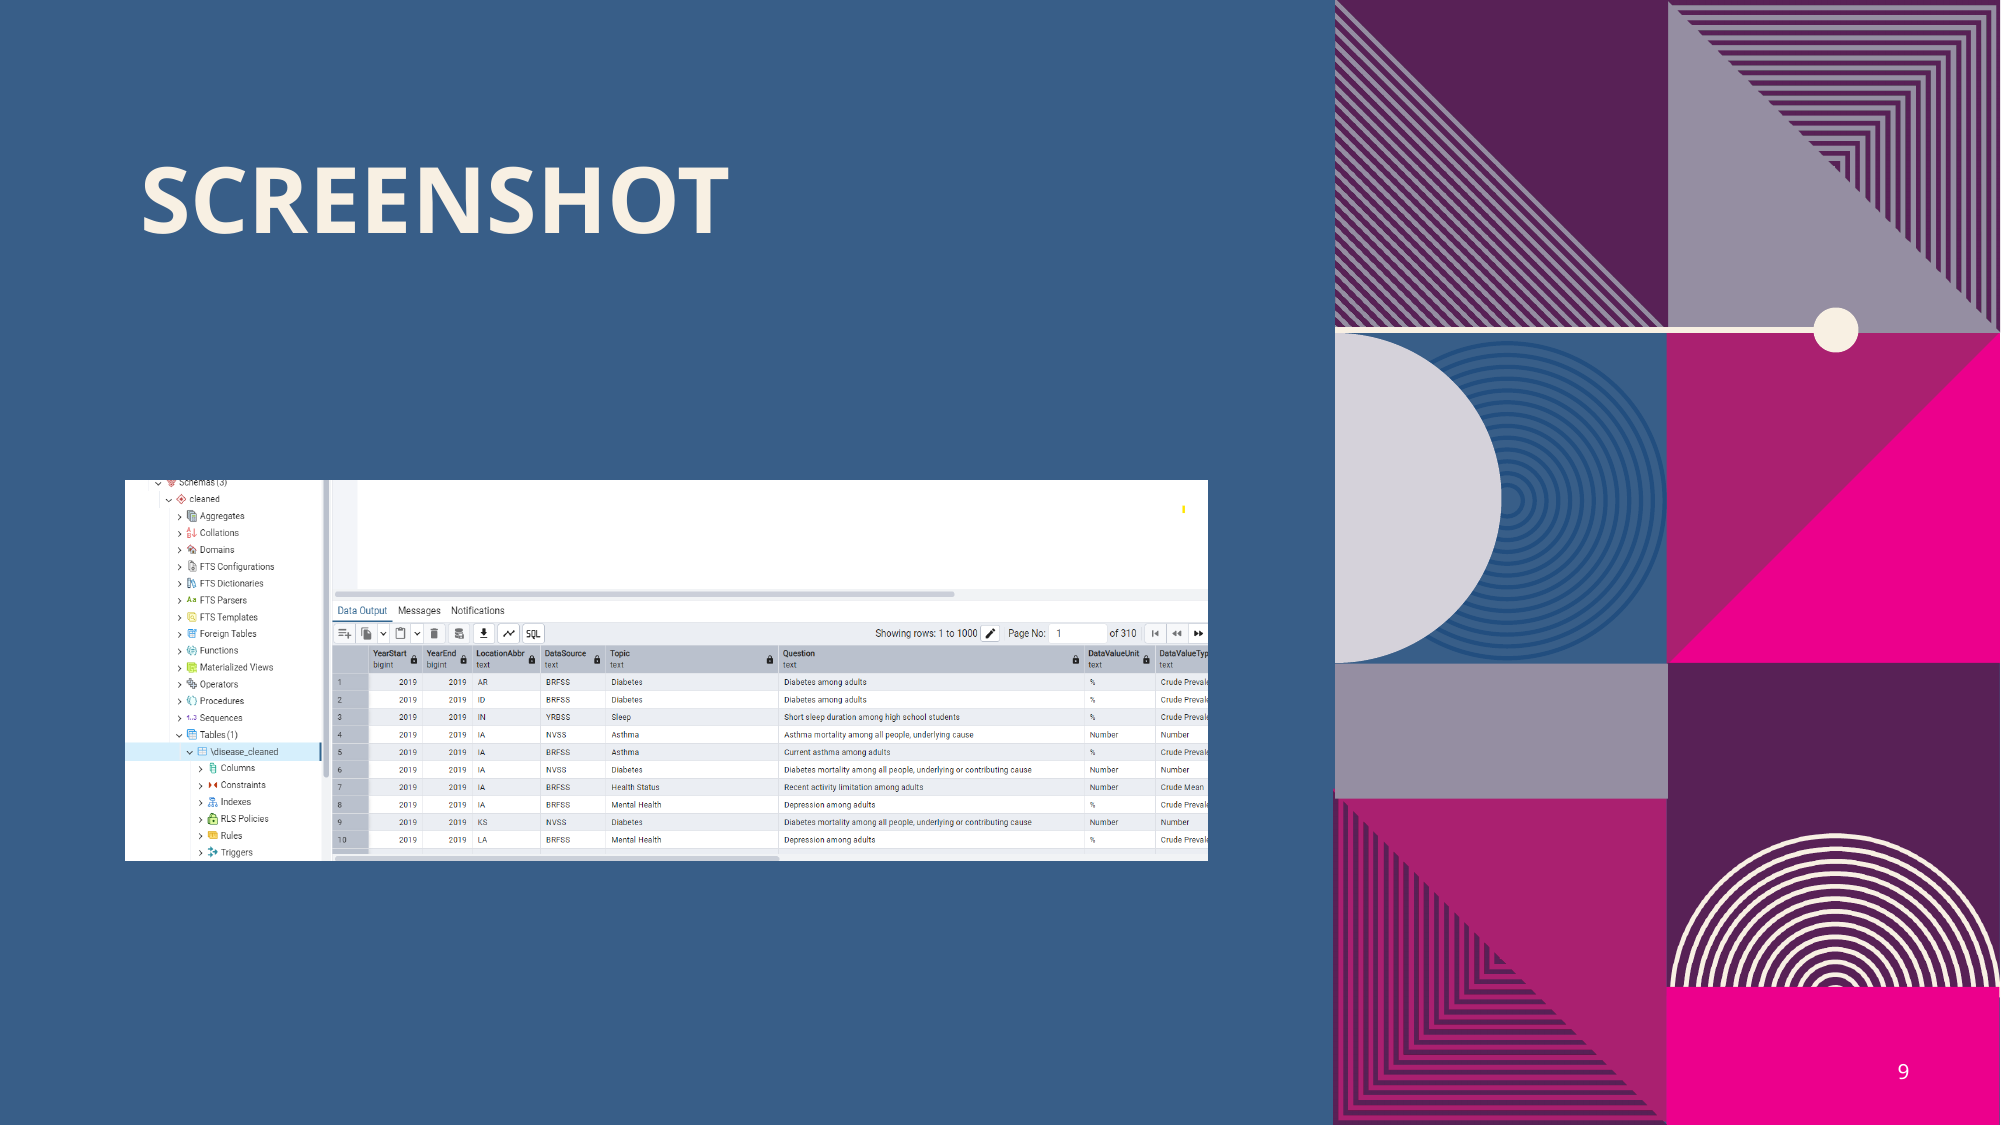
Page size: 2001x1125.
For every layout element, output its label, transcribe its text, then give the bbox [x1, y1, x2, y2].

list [124, 480, 1208, 861]
slide_number 9 [1849, 1042, 1925, 1103]
picture [1333, 791, 1667, 1125]
title screenshot [125, 146, 1206, 309]
picture [1335, 0, 2001, 333]
picture [1669, 833, 2001, 998]
